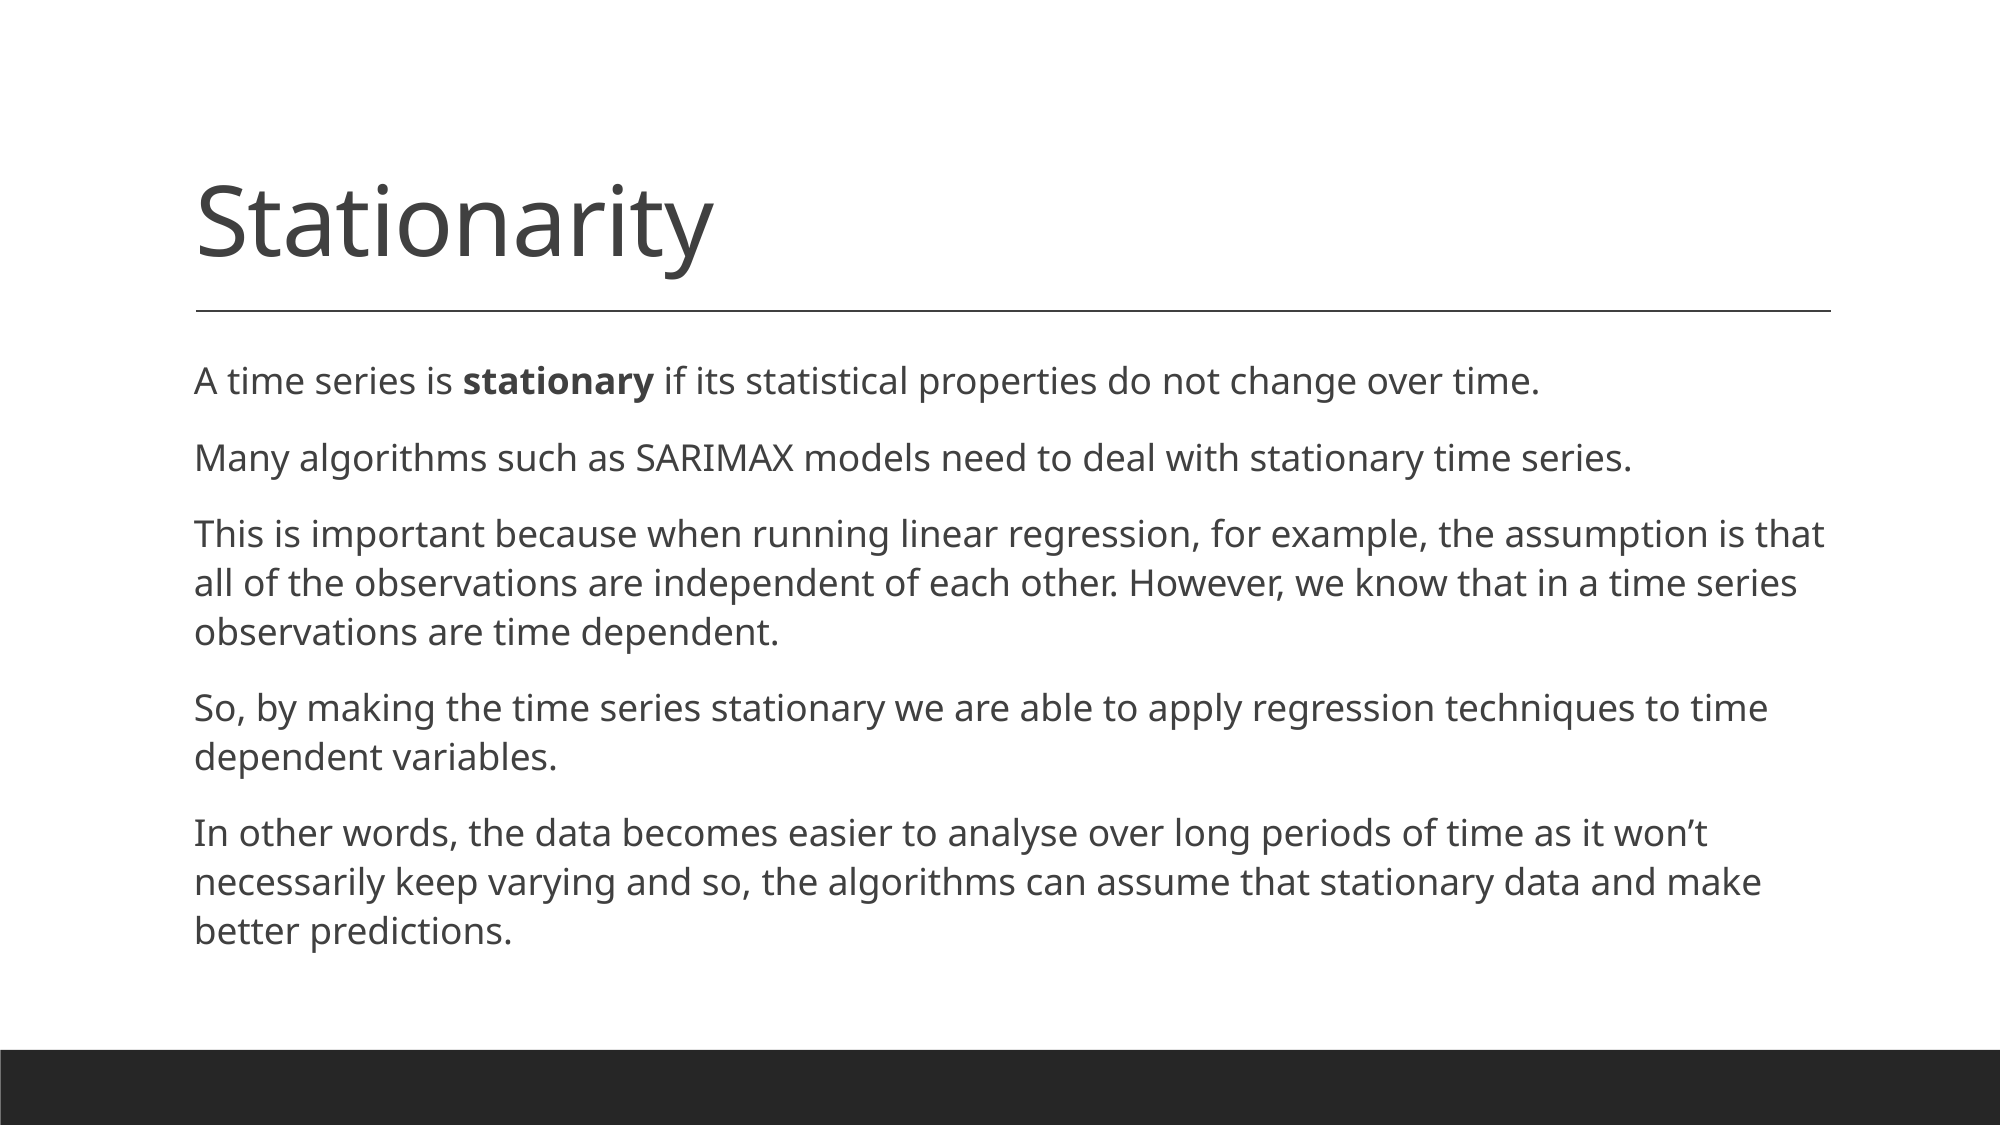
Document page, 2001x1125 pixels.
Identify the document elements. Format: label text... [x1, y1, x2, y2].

list A time series is stationary if its statistical properties do not change over time. Many algorithms such as SARIMAX models need to deal with stationary time series. This is important because when running linear regression, for example, the assumption is that all of the observations are independent of each other. However, we know that in a time series observations are time dependent. So, by making the time series stationary we are able to apply regression techniques to time dependent variables. In other words, the data becomes easier to analyse over long periods of time as it won’t necessarily keep varying and so, the algorithms can assume that stationary data and make better predictions. [180, 345, 1830, 963]
title Stationarity [180, 47, 1830, 285]
